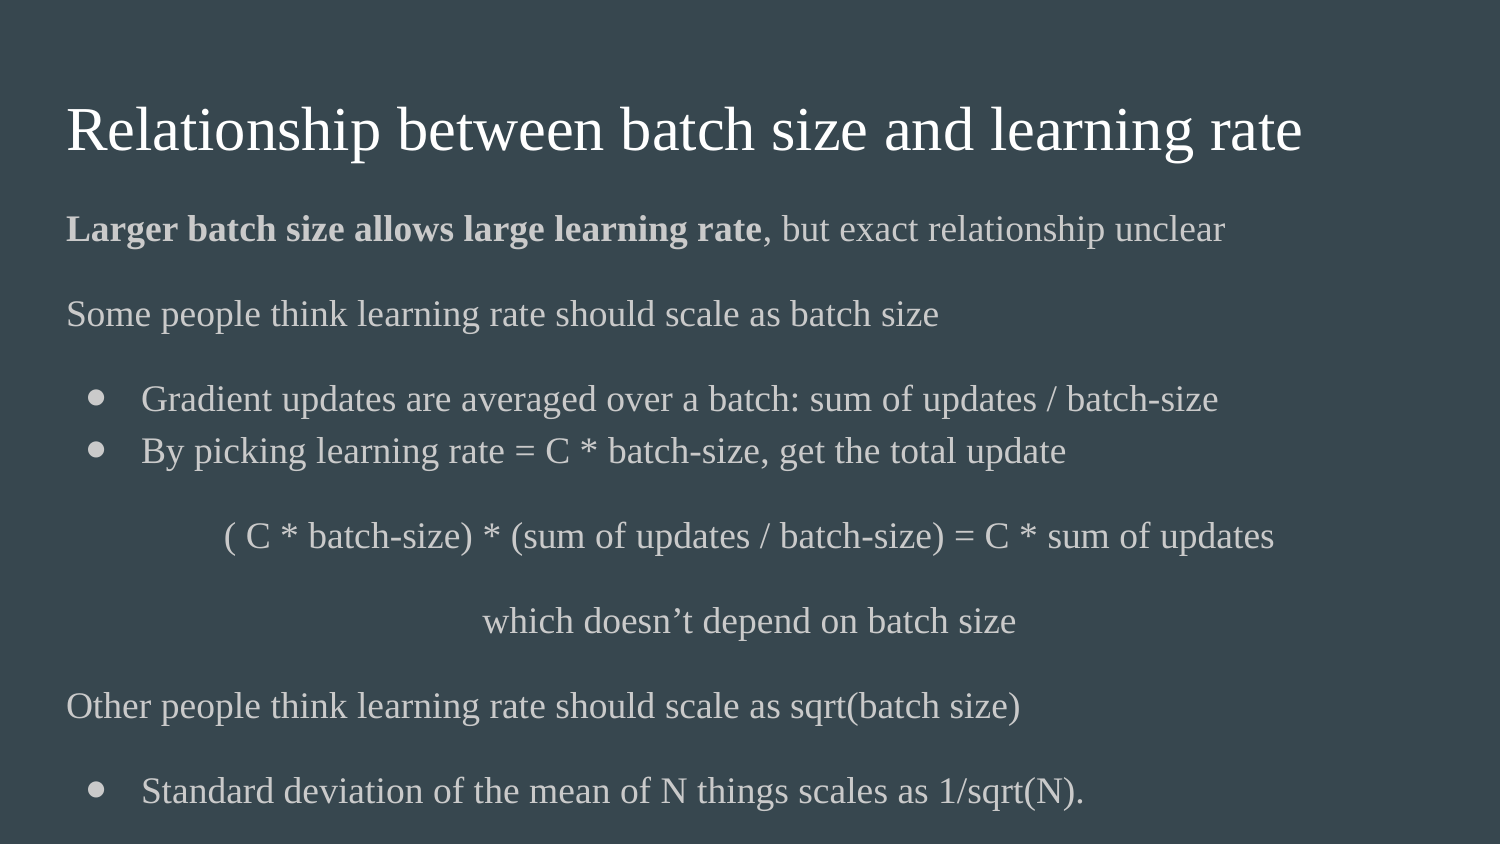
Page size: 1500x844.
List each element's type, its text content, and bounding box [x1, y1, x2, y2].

title Relationship between batch size and learning rate [51, 72, 1449, 167]
list Larger batch size allows large learning rate, but exact relationship unclear Some people think learning rate should scale as batch size Gradient updates are averaged over a batch: sum of updates / batch-size By picking learning rate = C * batch-size, get the total update ( C * batch-size) * (sum of updates / batch-size) = C * sum of updates which doesn’t depend on batch size Other people think learning rate should scale as sqrt(batch size) Standard deviation of the mean of N things scales as 1/sqrt(N). [51, 182, 1449, 743]
